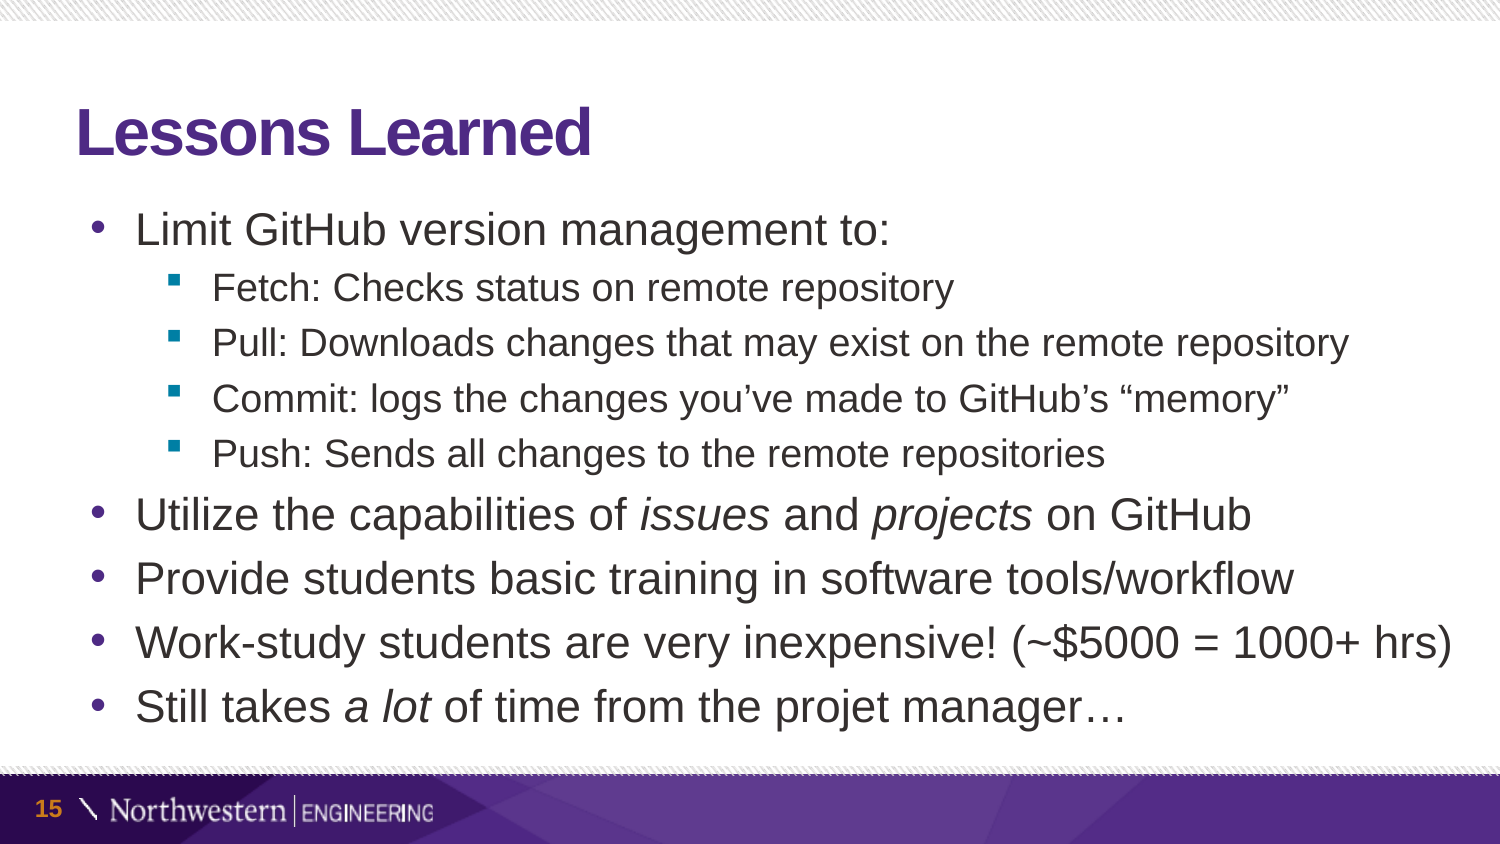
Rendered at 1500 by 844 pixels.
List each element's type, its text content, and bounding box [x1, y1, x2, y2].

title Lessons Learned [75, 34, 1453, 170]
slide_number 15 [22, 784, 79, 830]
list Limit GitHub version management to: Fetch: Checks status on remote repository Pull: Downloads changes that may exist on the remote repository Commit: logs the changes you’ve made to GitHub’s “memory” Push: Sends all changes to the remote repositories Utilize the capabilities of issues and projects on GitHub Provide students basic training in software tools/workflow Work-study students are very inexpensive! (~$5000 = 1000+ hrs) Still takes a lot of time from the projet manager… [75, 191, 1484, 741]
picture [0, 774, 1500, 844]
